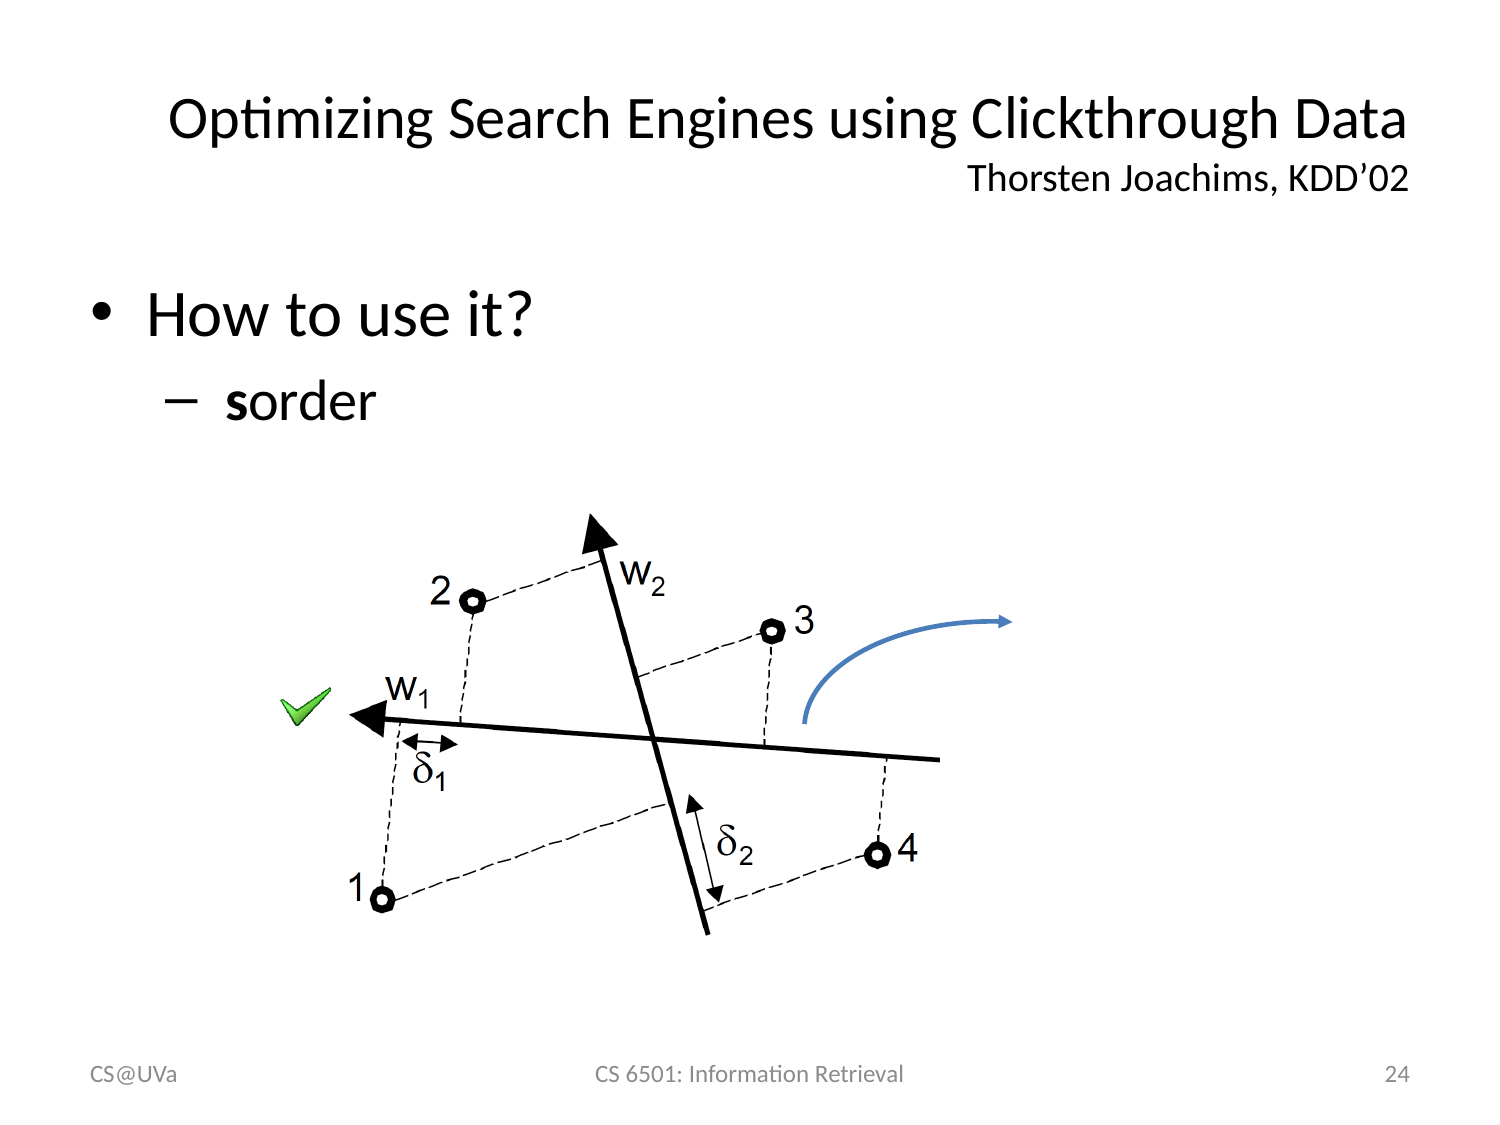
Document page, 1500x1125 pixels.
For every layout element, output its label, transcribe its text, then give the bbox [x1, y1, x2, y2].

title Optimizing Search Engines using Clickthrough Data Thorsten Joachims, KDD’02 [75, 45, 1425, 233]
footer CS 6501: Information Retrieval [512, 1042, 988, 1103]
picture [280, 687, 332, 726]
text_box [804, 580, 1401, 836]
slide_number CS@UVa [75, 1042, 425, 1103]
slide_number 24 [1074, 1042, 1425, 1103]
picture [341, 509, 941, 938]
